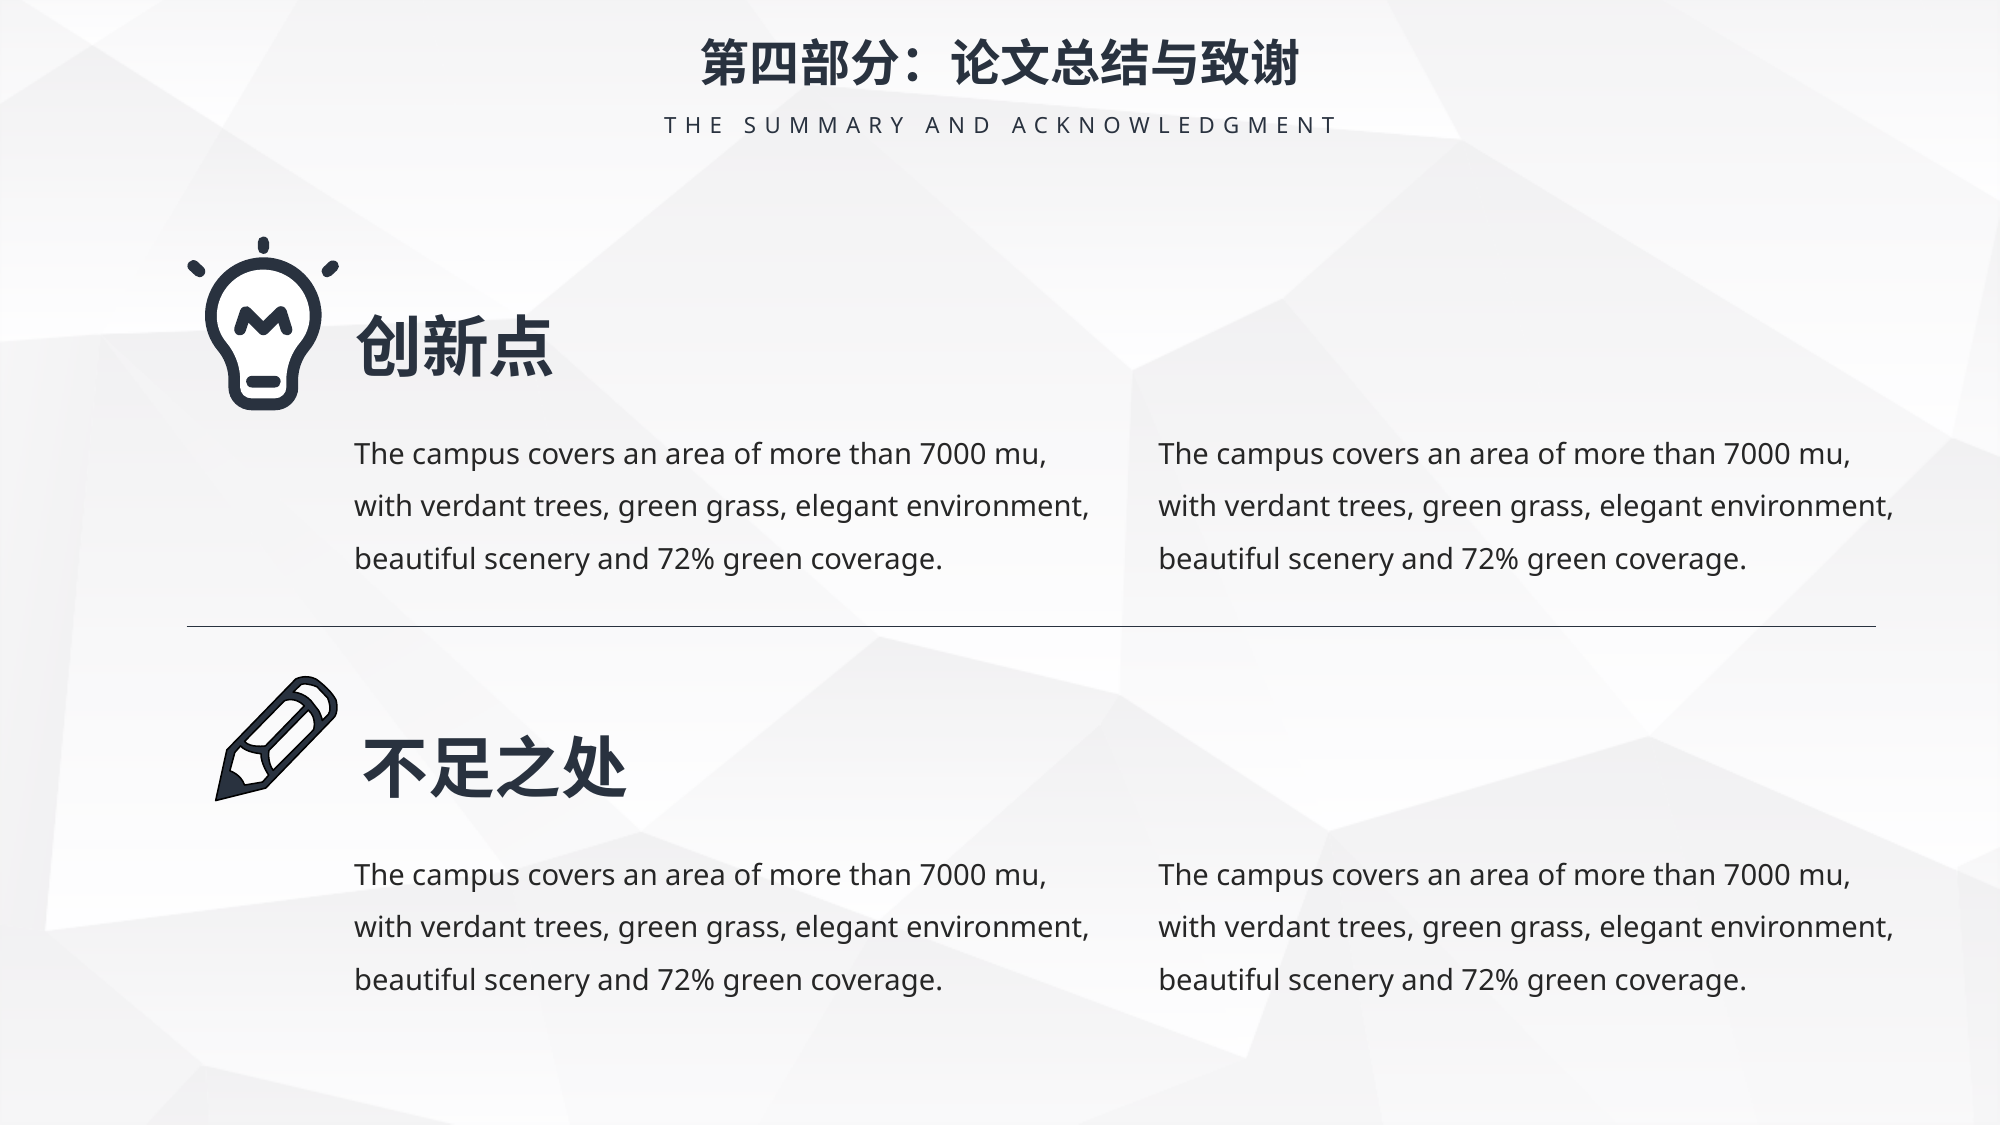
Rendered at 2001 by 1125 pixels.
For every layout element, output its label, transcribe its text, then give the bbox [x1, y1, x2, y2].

text_box [215, 676, 337, 801]
text_box THE SUMMARY AND ACKNOWLEDGMENT [649, 104, 1351, 146]
text_box The campus covers an area of more than 7000 mu, with verdant trees, green grass, elegant environment, beautiful scenery and 72% green coverage. [1143, 410, 1930, 583]
picture [0, 0, 2000, 1125]
text_box 不足之处 [346, 718, 644, 813]
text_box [186, 236, 340, 411]
text_box The campus covers an area of more than 7000 mu, with verdant trees, green grass, elegant environment, beautiful scenery and 72% green coverage. [339, 410, 1126, 583]
text_box The campus covers an area of more than 7000 mu, with verdant trees, green grass, elegant environment, beautiful scenery and 72% green coverage. [339, 831, 1126, 1004]
text_box 第四部分：论文总结与致谢 [685, 23, 1315, 99]
text_box 创新点 [340, 297, 571, 392]
text_box The campus covers an area of more than 7000 mu, with verdant trees, green grass, elegant environment, beautiful scenery and 72% green coverage. [1143, 831, 1930, 1004]
